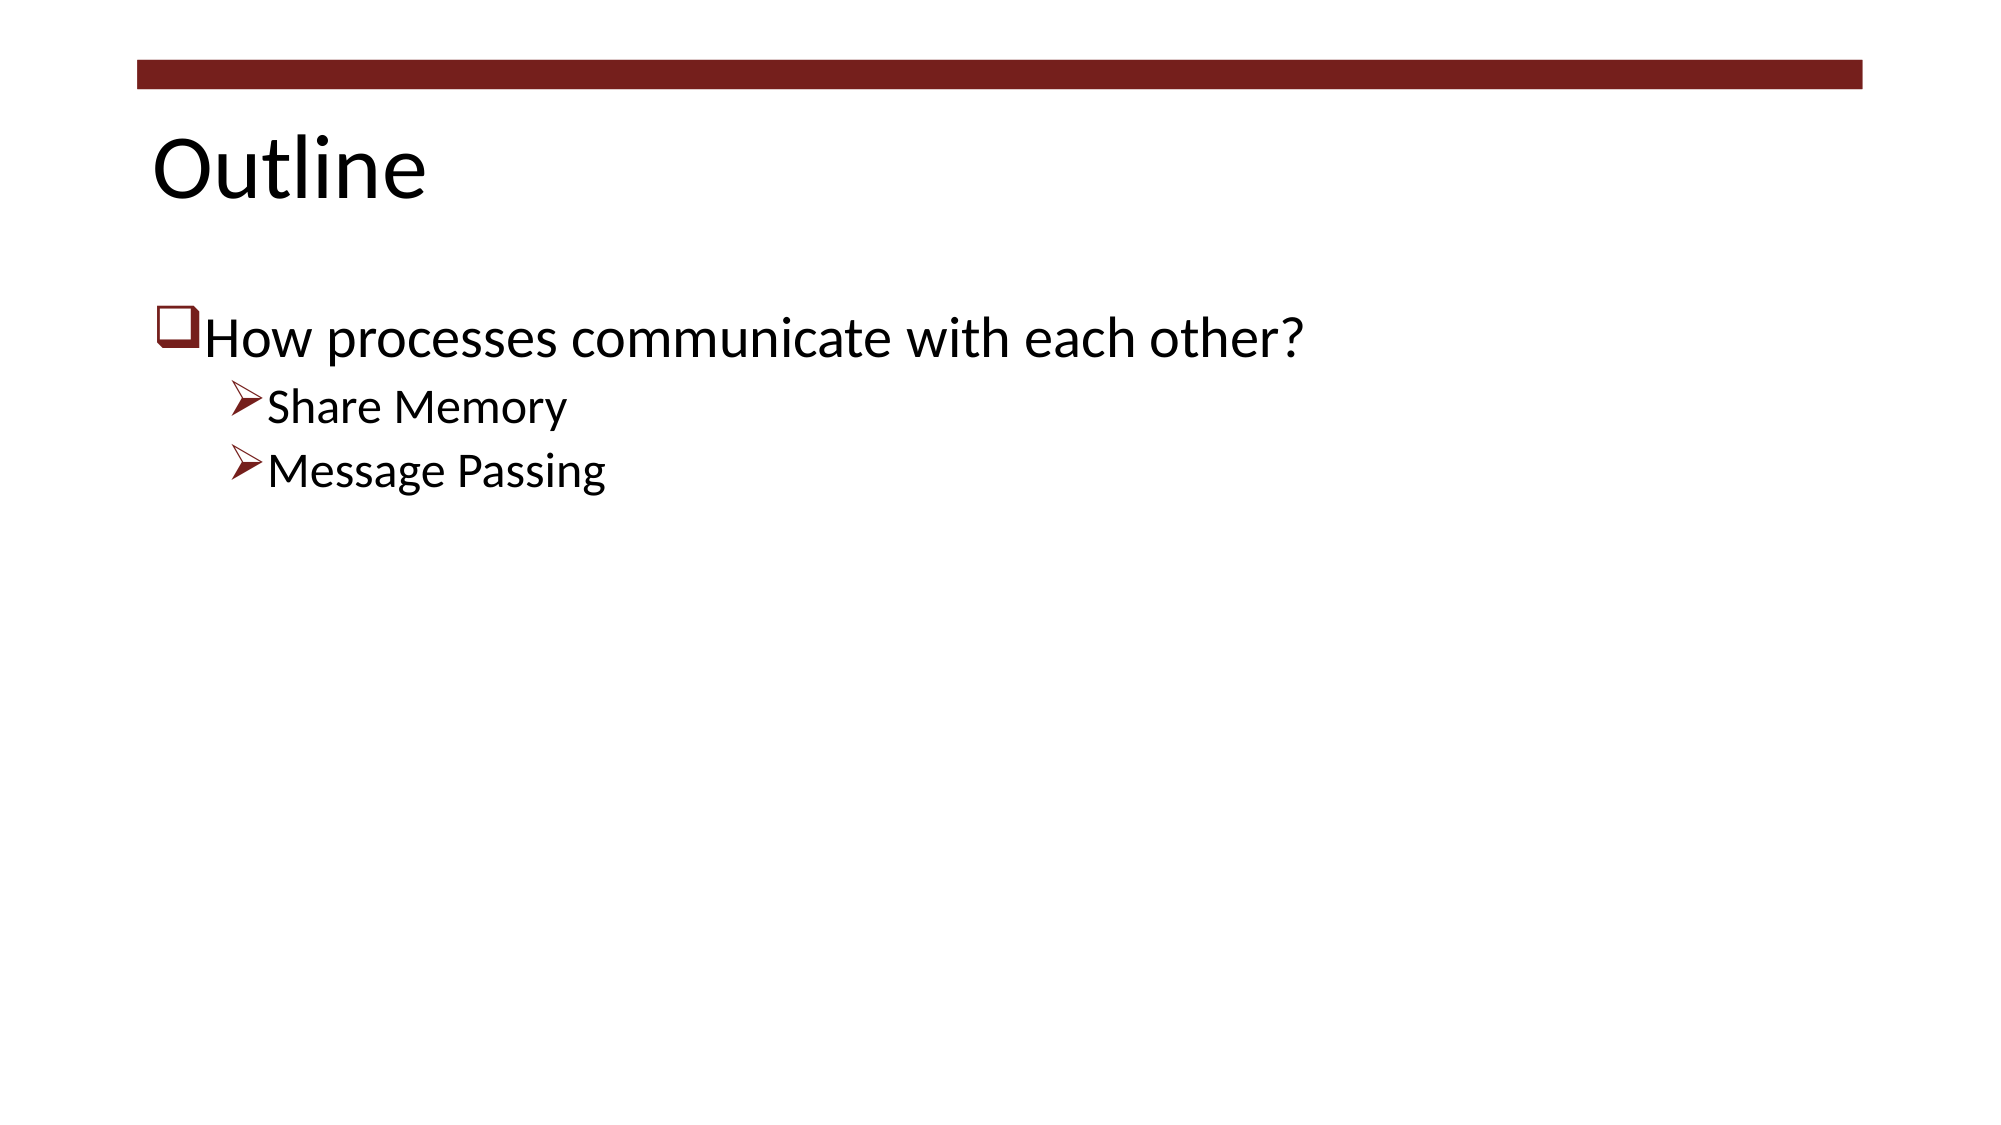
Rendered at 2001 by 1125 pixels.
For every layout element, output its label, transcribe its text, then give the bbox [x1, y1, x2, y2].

list How processes communicate with each other? Share Memory Message Passing [137, 299, 1863, 1103]
title Outline [137, 59, 1863, 278]
